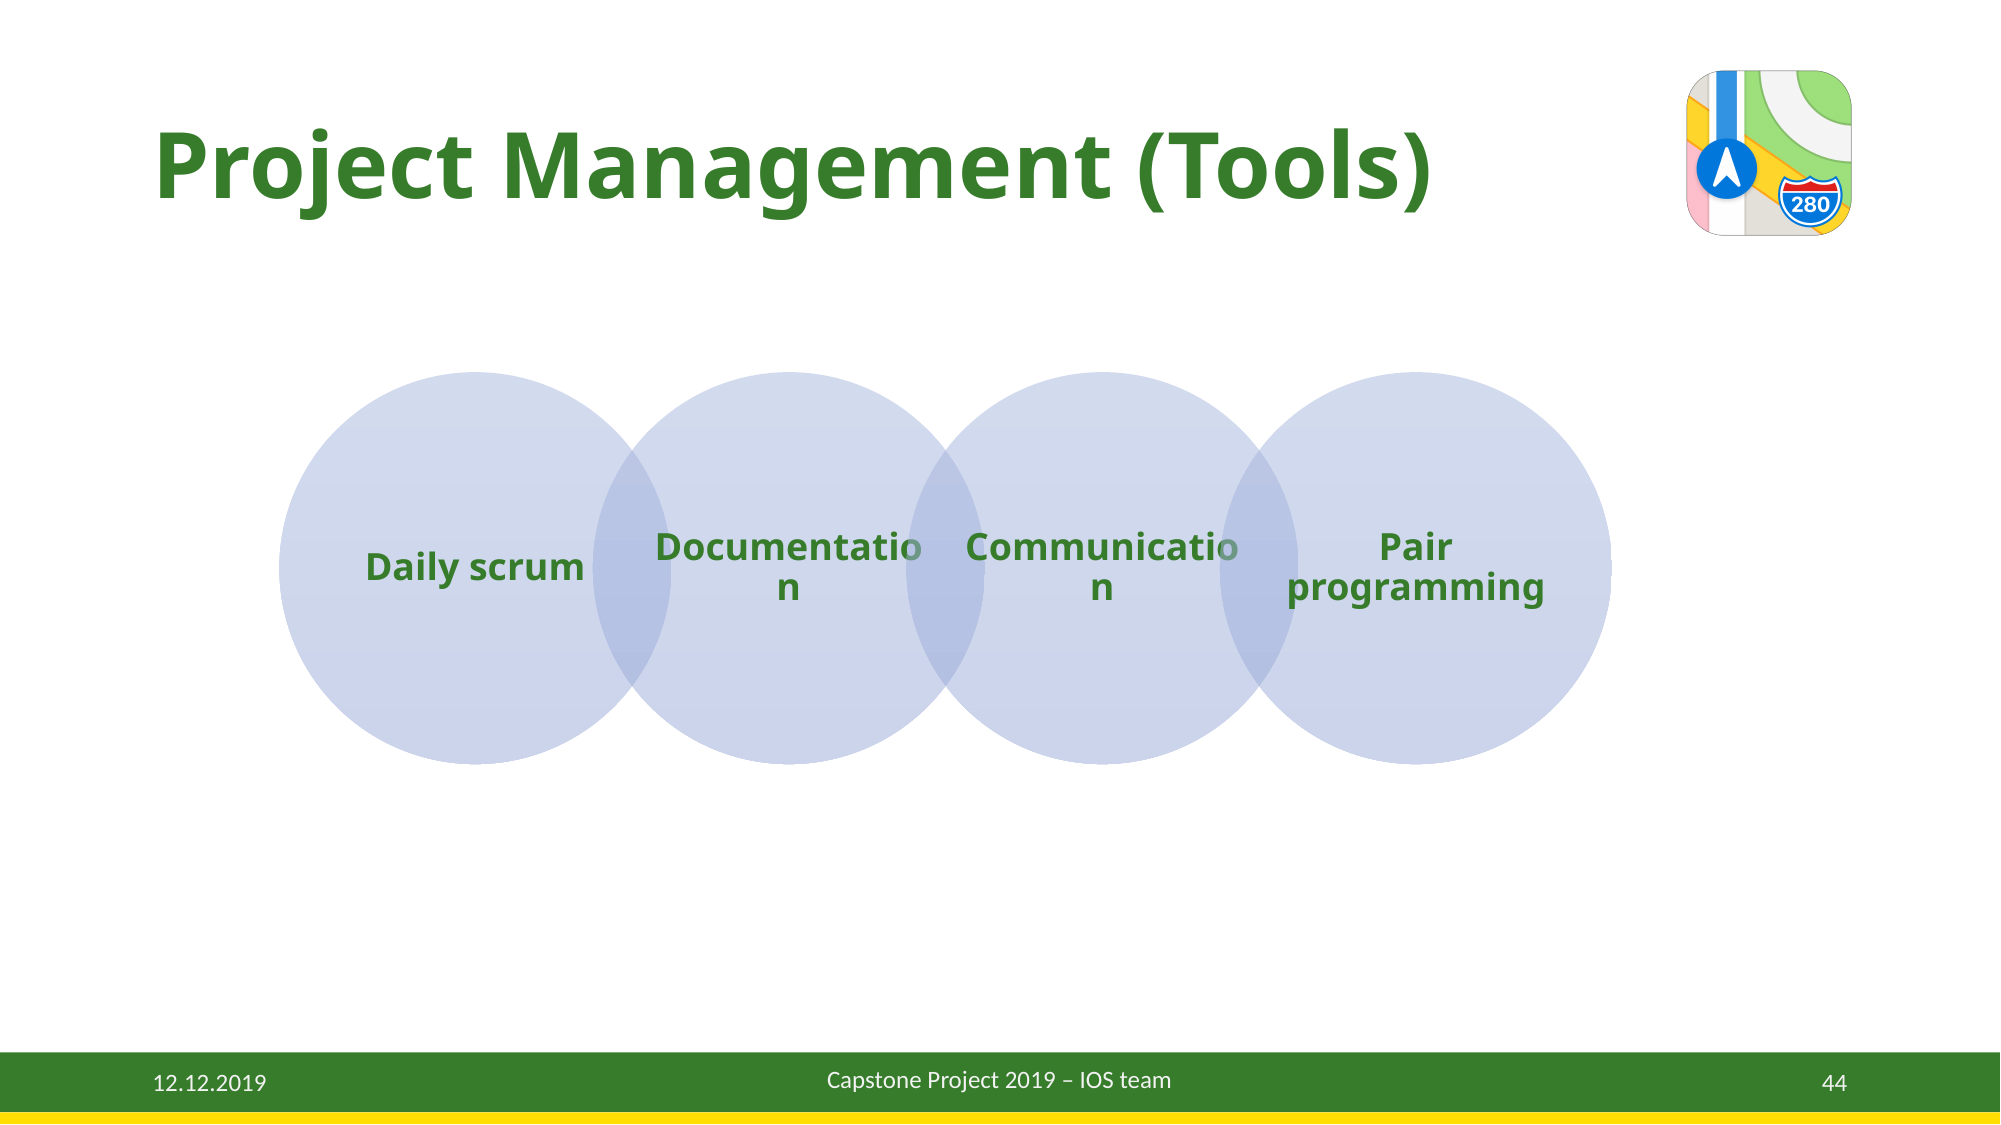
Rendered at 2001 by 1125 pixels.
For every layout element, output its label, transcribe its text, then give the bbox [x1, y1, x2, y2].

slide_number 44 [1412, 1051, 1863, 1112]
text_box [0, 1111, 2000, 1125]
footer Capstone Project 2019 – IOS team [662, 1048, 1338, 1109]
picture [1675, 59, 1863, 247]
text_box [0, 1051, 137, 1111]
text_box [1863, 1051, 2000, 1111]
text_box [588, 1051, 1412, 1111]
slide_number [137, 1051, 588, 1112]
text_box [278, 123, 1613, 1013]
title Project Management (Tools) [137, 59, 1863, 278]
